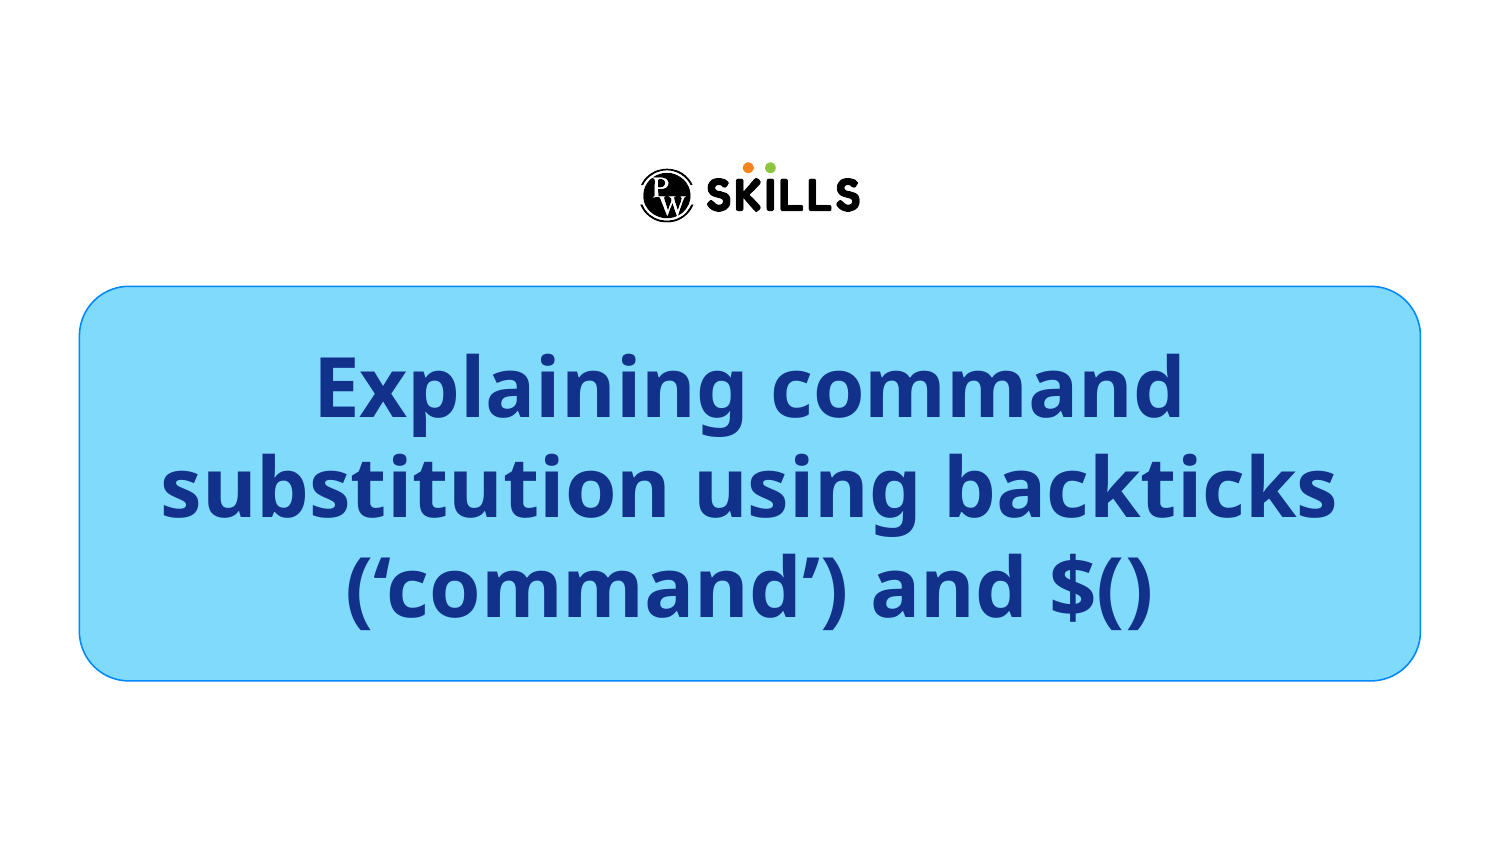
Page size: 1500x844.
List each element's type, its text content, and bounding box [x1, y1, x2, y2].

text_box Explaining command substitution using backticks (‘command’) and $() [79, 319, 1421, 650]
picture [640, 162, 860, 223]
text_box [83, 650, 1417, 681]
text_box [82, 286, 1418, 319]
